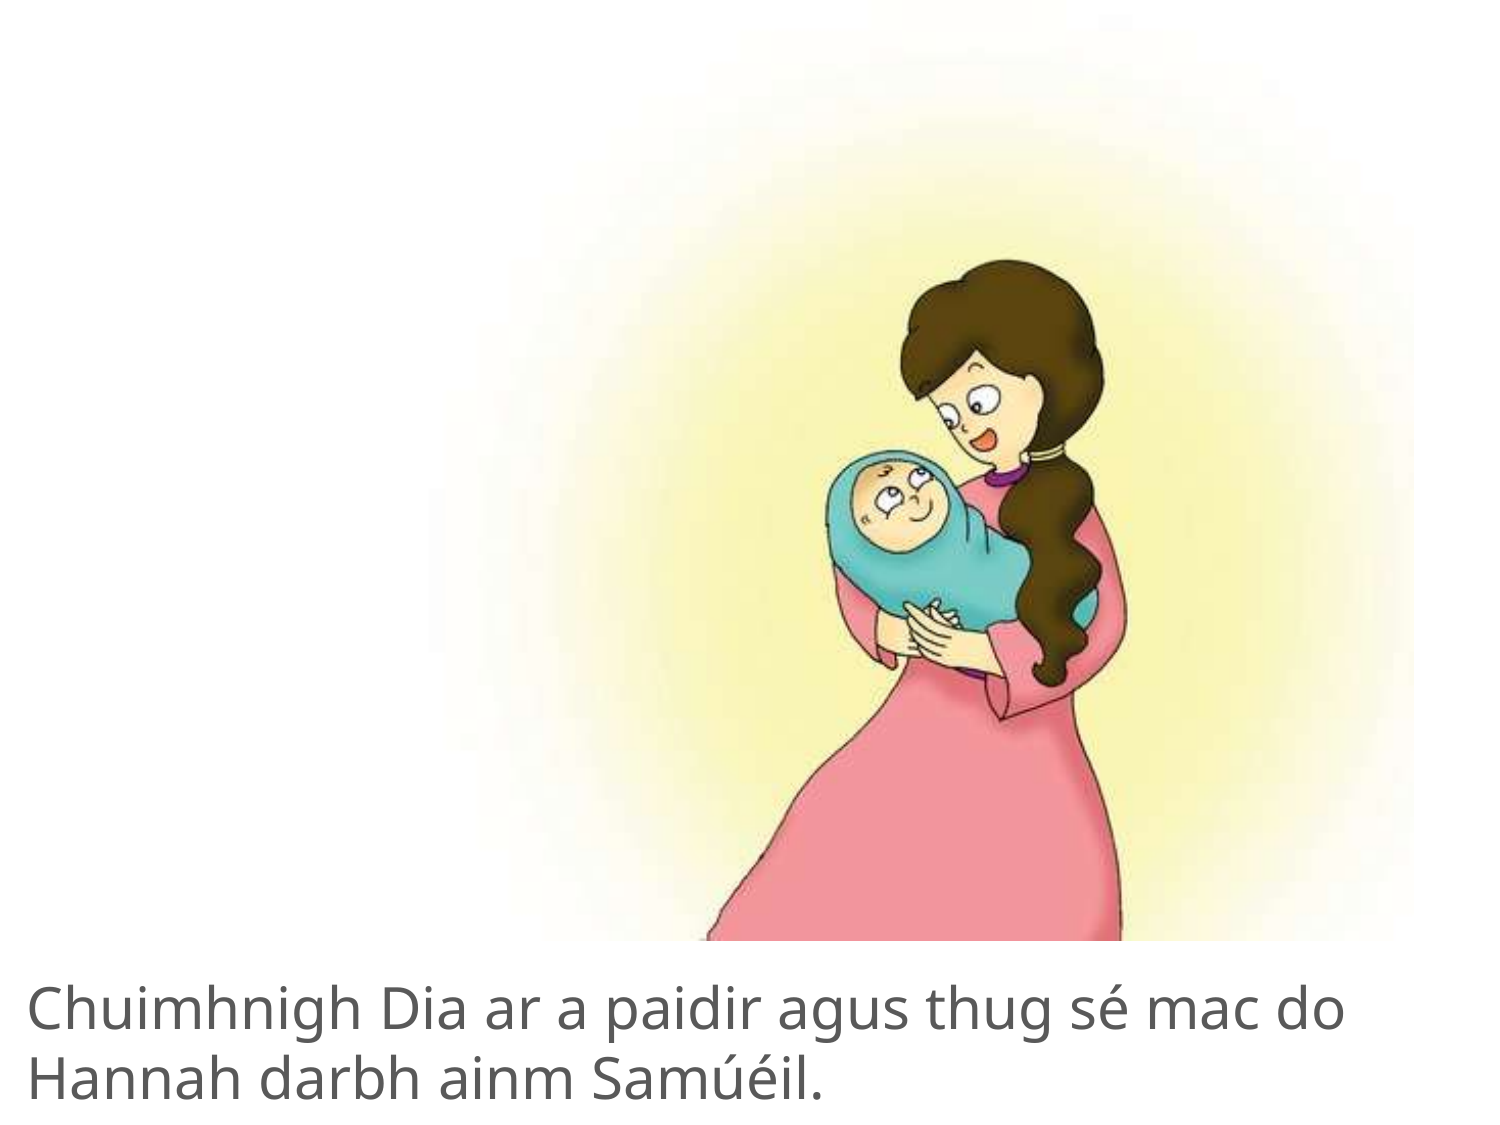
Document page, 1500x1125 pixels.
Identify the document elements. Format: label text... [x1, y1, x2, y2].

text_box Chuimhnigh Dia ar a paidir agus thug sé mac do Hannah darbh ainm Samúéil. [11, 964, 1483, 1119]
picture [86, 0, 1414, 941]
